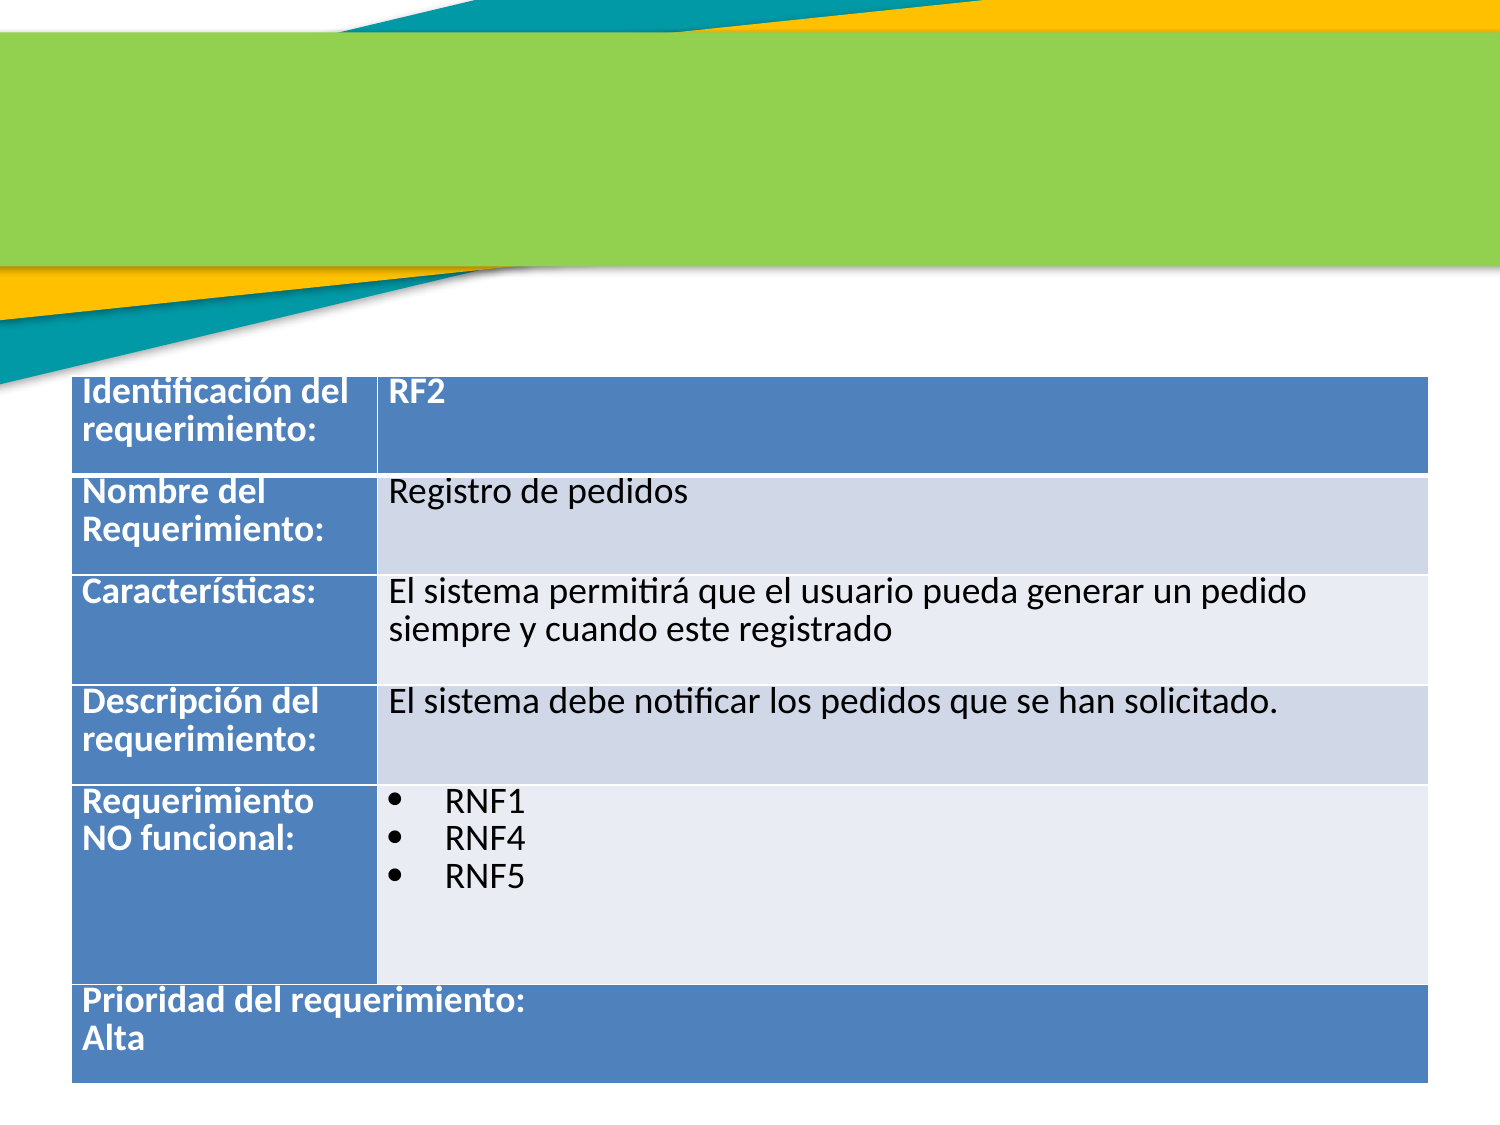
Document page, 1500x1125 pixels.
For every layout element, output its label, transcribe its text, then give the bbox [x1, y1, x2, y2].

table_cell Nombre del Requerimiento: [72, 478, 377, 574]
table_header RF2 [378, 377, 1428, 473]
table_cell El sistema permitirá que el usuario pueda generar un pedido siempre y cuando este registrado [378, 576, 1428, 684]
table_cell RNF1 RNF4 RNF5 [378, 786, 1428, 984]
table_cell Registro de pedidos [378, 478, 1428, 574]
table_cell El sistema debe notificar los pedidos que se han solicitado. [378, 686, 1428, 784]
table_cell Prioridad del requerimiento: Alta [72, 985, 1428, 1083]
table_header Identificación del requerimiento: [72, 377, 377, 473]
table_cell Requerimiento NO funcional: [72, 786, 377, 984]
table_cell Descripción del requerimiento: [72, 686, 377, 784]
table_cell Características: [72, 576, 377, 684]
